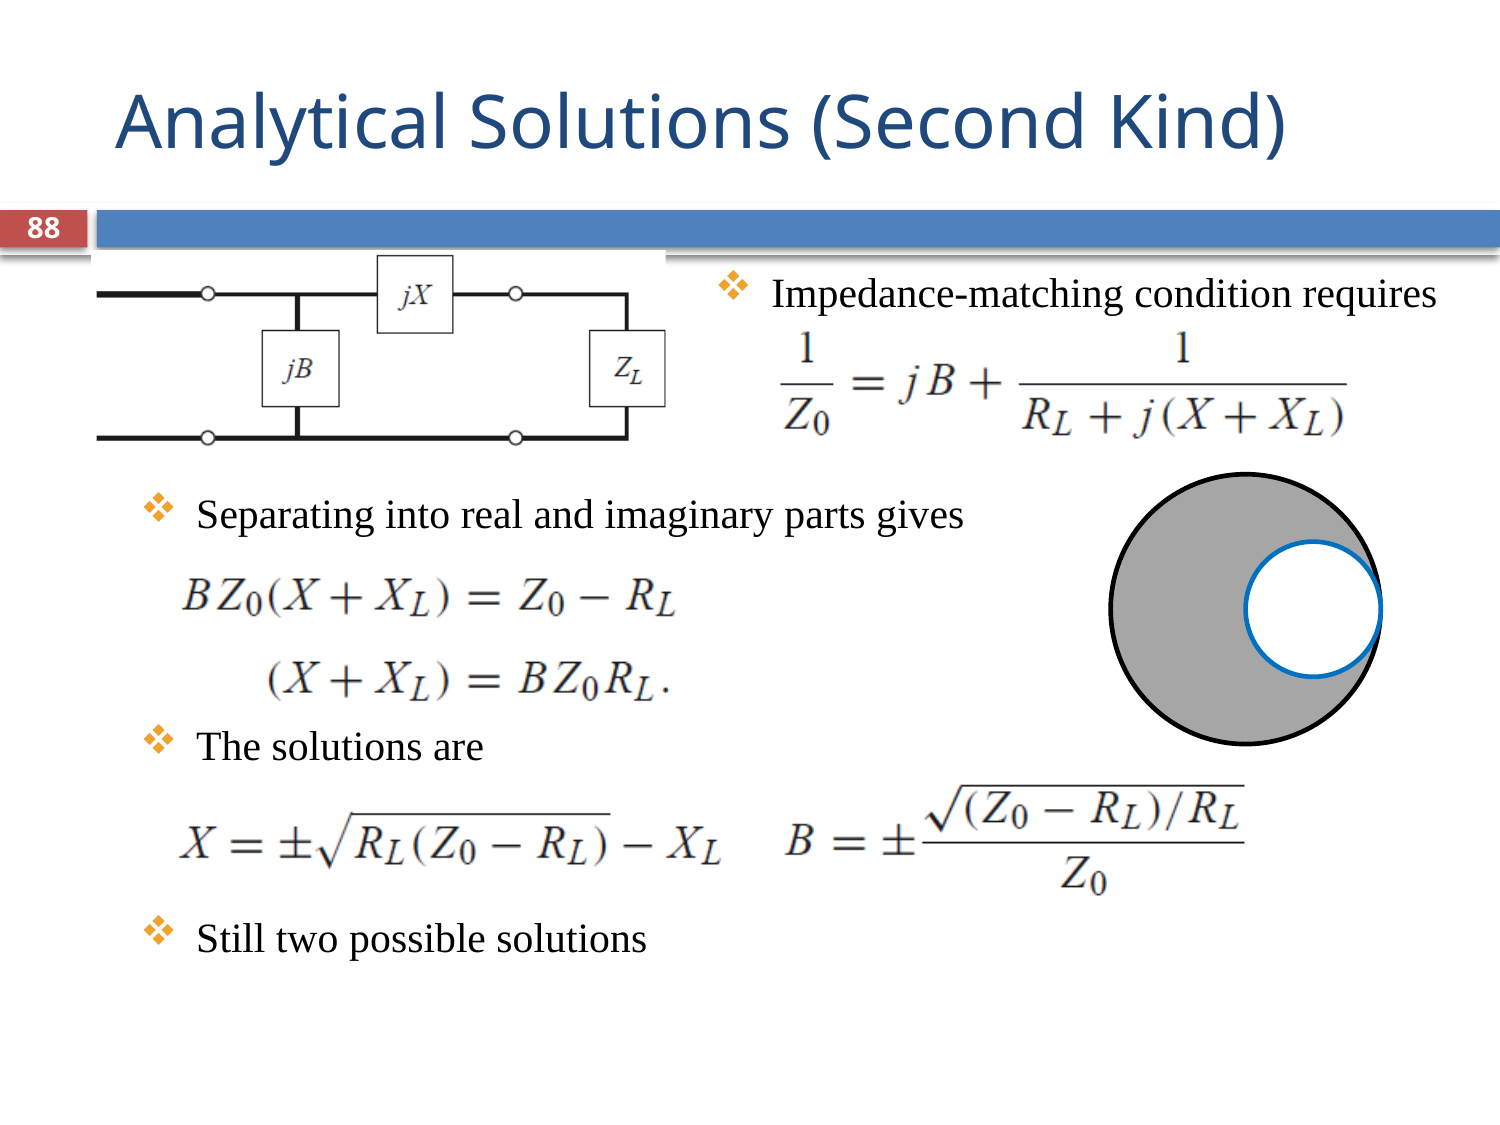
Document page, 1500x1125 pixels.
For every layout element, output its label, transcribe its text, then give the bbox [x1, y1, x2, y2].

picture [776, 326, 1350, 441]
title Analytical Solutions (Second Kind) [100, 37, 1438, 200]
picture [780, 781, 1246, 897]
slide_number 88 [0, 208, 88, 249]
text_box The solutions are [125, 711, 1207, 783]
text_box [1244, 540, 1383, 679]
picture [175, 807, 724, 872]
text_box Separating into real and imaginary parts gives [125, 479, 1201, 550]
picture [175, 574, 680, 705]
picture [90, 250, 666, 449]
text_box Still two possible solutions [125, 902, 1207, 975]
text_box Impedance-matching condition requires [699, 257, 1463, 329]
text_box [1109, 472, 1382, 746]
